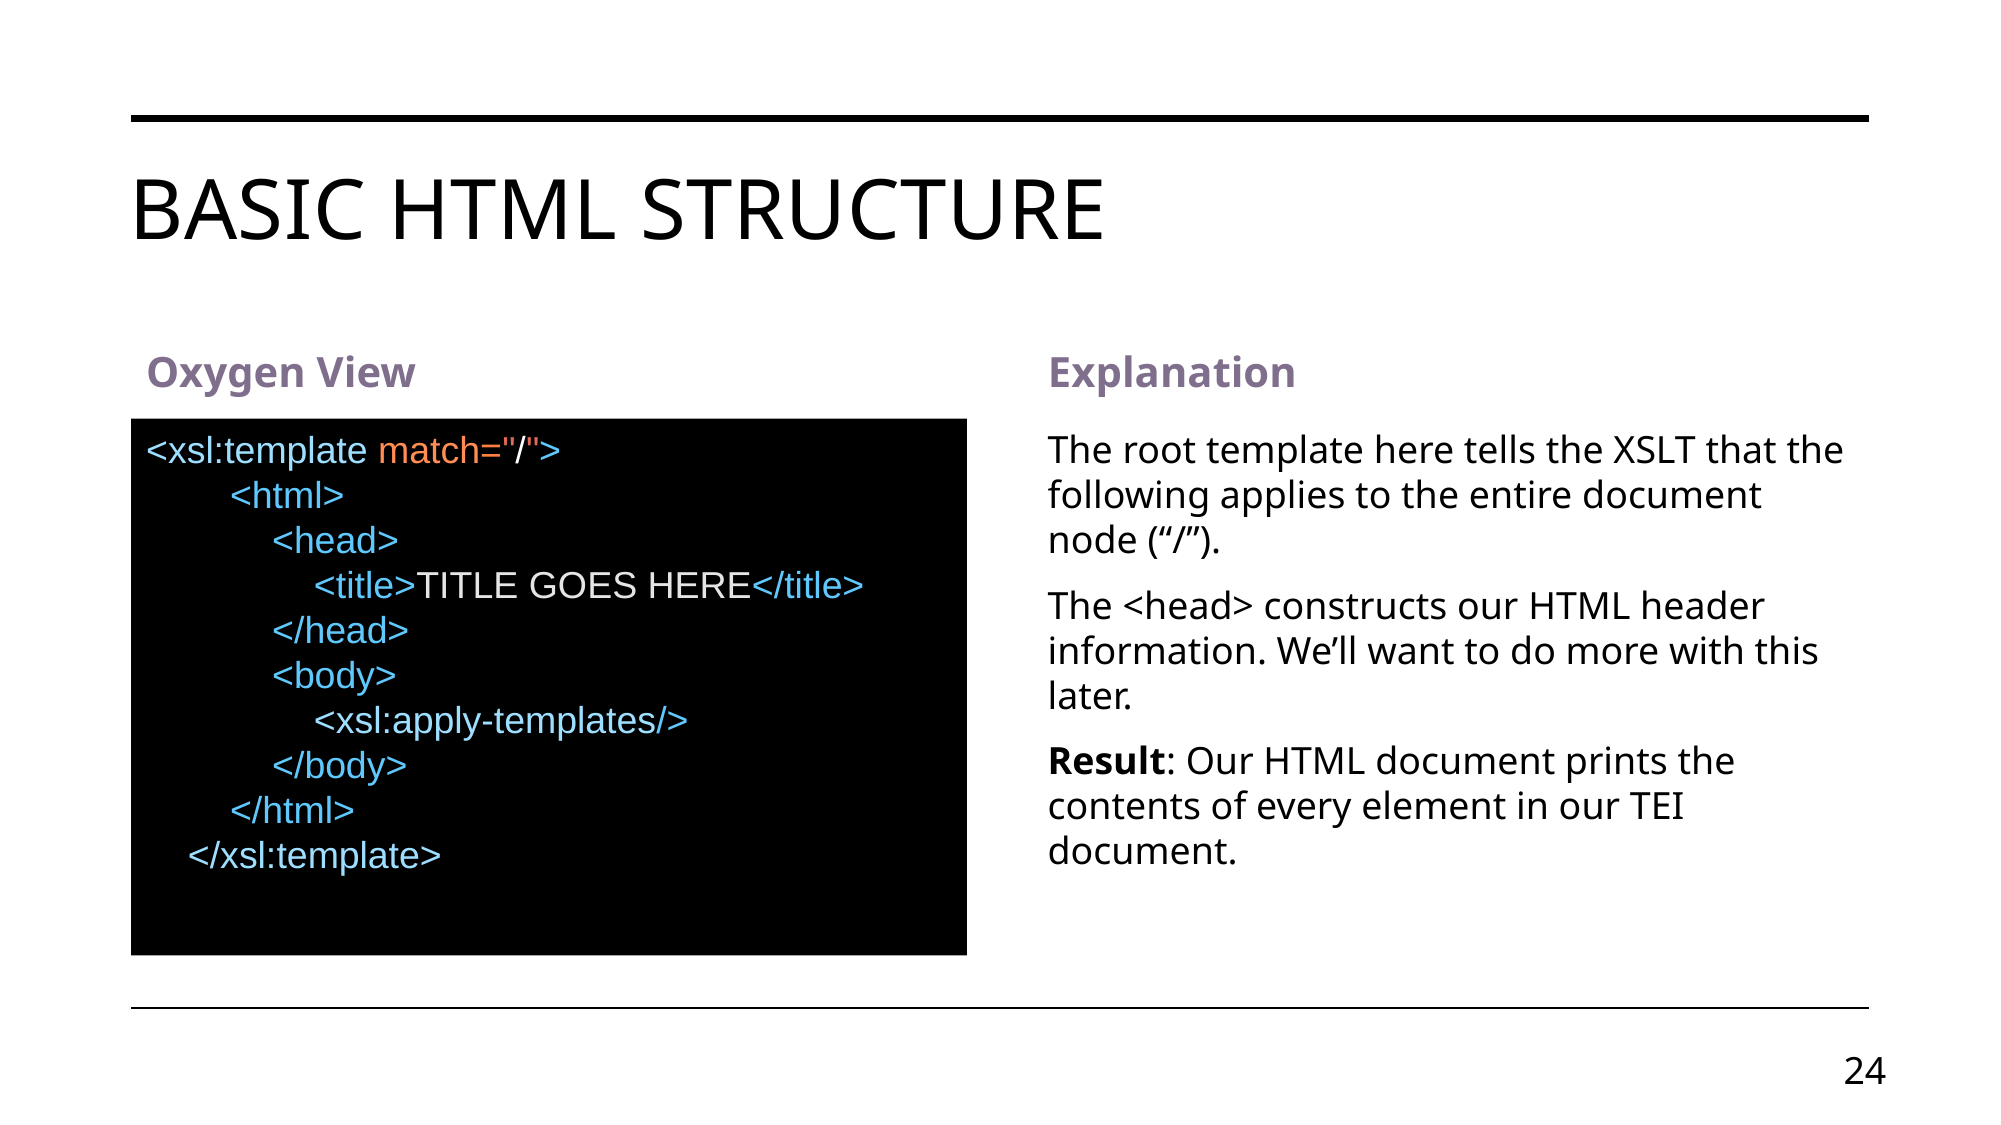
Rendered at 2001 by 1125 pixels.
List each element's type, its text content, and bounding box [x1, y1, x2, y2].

list Oxygen View [131, 328, 967, 415]
title Basic HTML Structure [114, 149, 1869, 283]
list The root template here tells the XSLT that the following applies to the entire document node (“/”). The <head> constructs our HTML header information. We’ll want to do more with this later. Result: Our HTML document prints the contents of every element in our TEI document. [1032, 418, 1869, 956]
slide_number 24 [1791, 1042, 1902, 1103]
list Explanation [1033, 328, 1869, 415]
list <xsl:template match="/"> <html> <head> <title>TITLE GOES HERE</title> </head> <body> <xsl:apply-templates/> </body> </html> </xsl:template> [131, 418, 967, 956]
